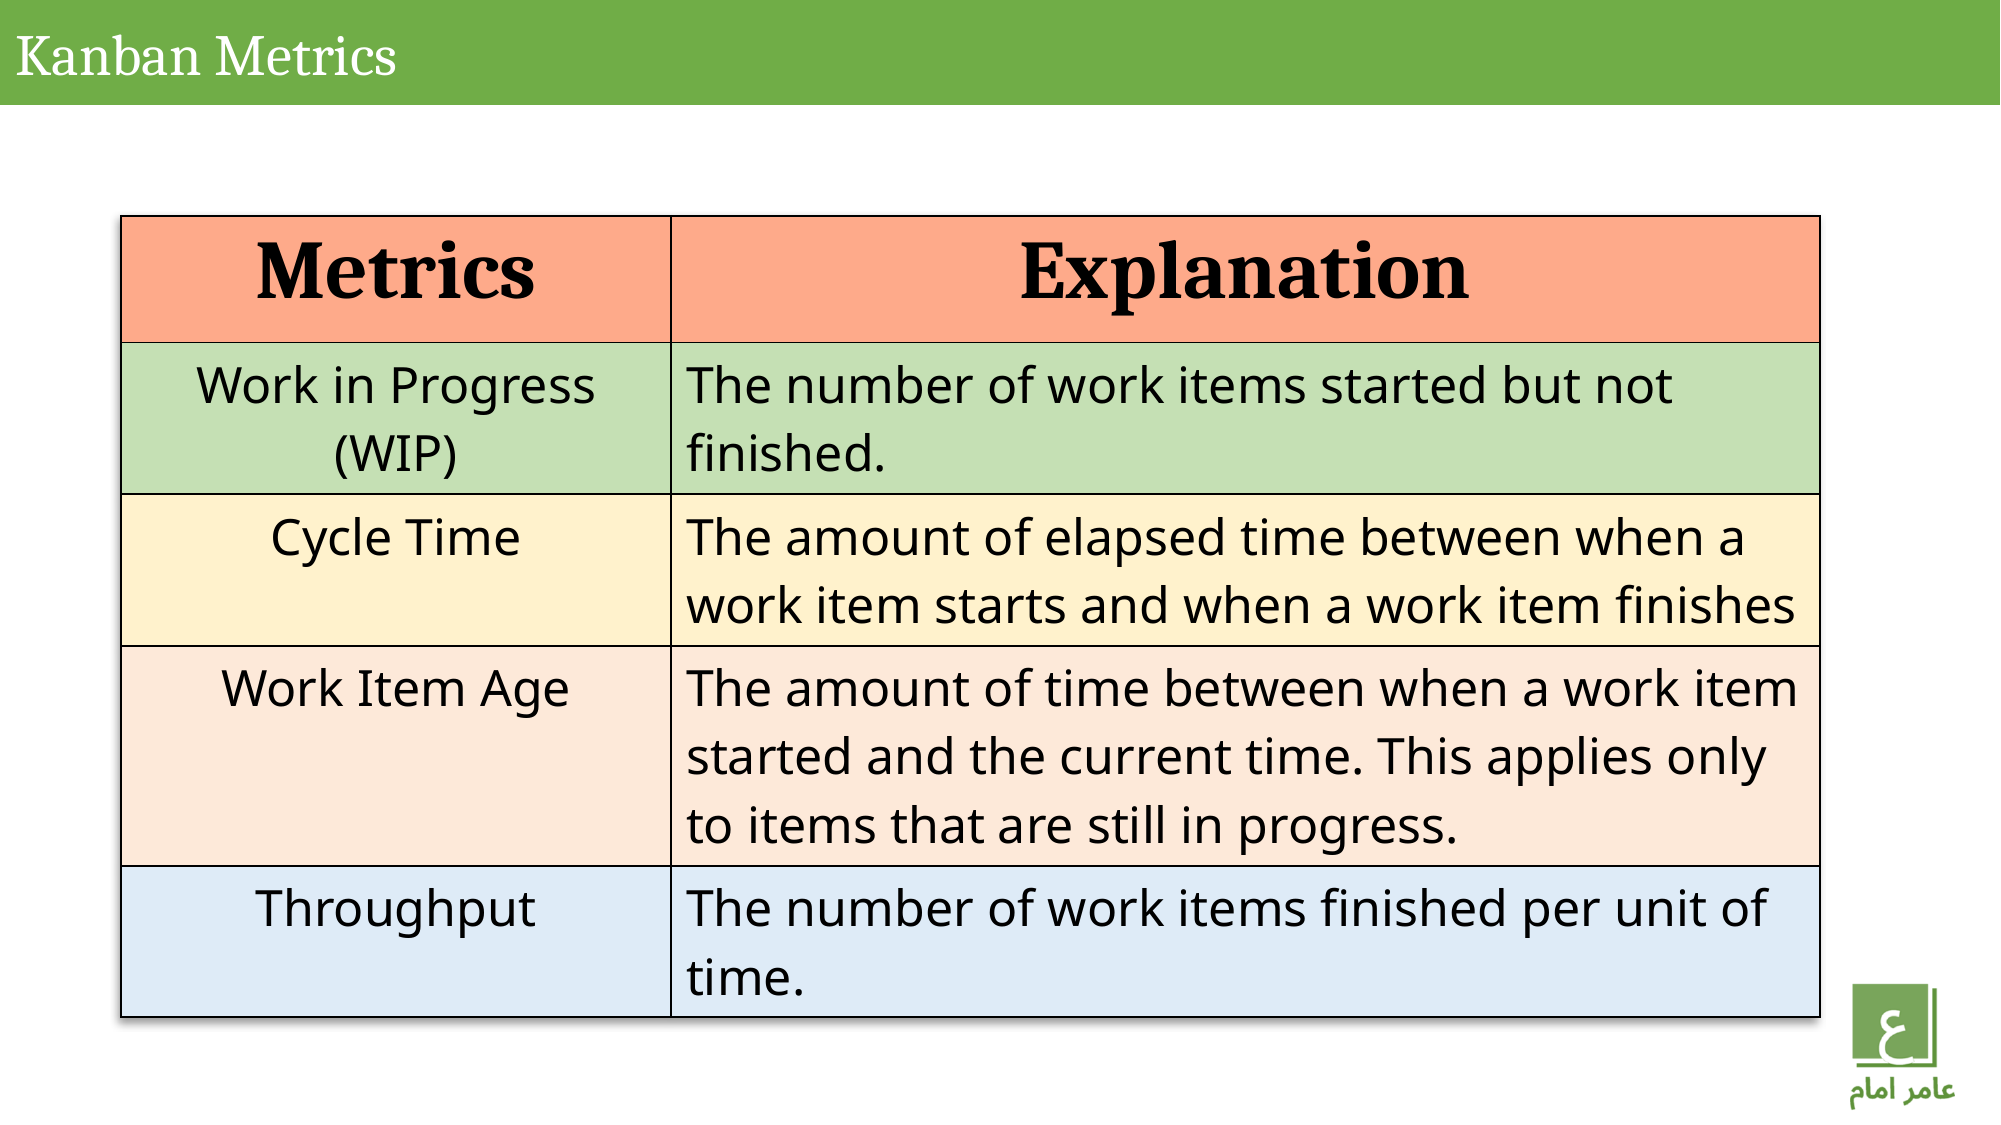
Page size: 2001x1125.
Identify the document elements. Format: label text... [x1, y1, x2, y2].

table_cell Work in Progress (WIP) [122, 343, 670, 493]
table_cell Work Item Age [122, 647, 670, 865]
table_cell The number of work items finished per unit of time. [672, 867, 1819, 1016]
table_cell Cycle Time [122, 495, 670, 645]
table_header Metrics [122, 217, 670, 342]
table_cell The amount of elapsed time between when a work item starts and when a work item finishes [672, 495, 1819, 645]
table_cell Throughput [122, 867, 670, 1016]
table_header Explanation [672, 217, 1819, 342]
table_cell The number of work items started but not finished. [672, 343, 1819, 493]
table_cell The amount of time between when a work item started and the current time. This applies only to items that are still in progress. [672, 647, 1819, 865]
picture [1819, 960, 1975, 1125]
title Kanban Metrics [0, 0, 2000, 105]
